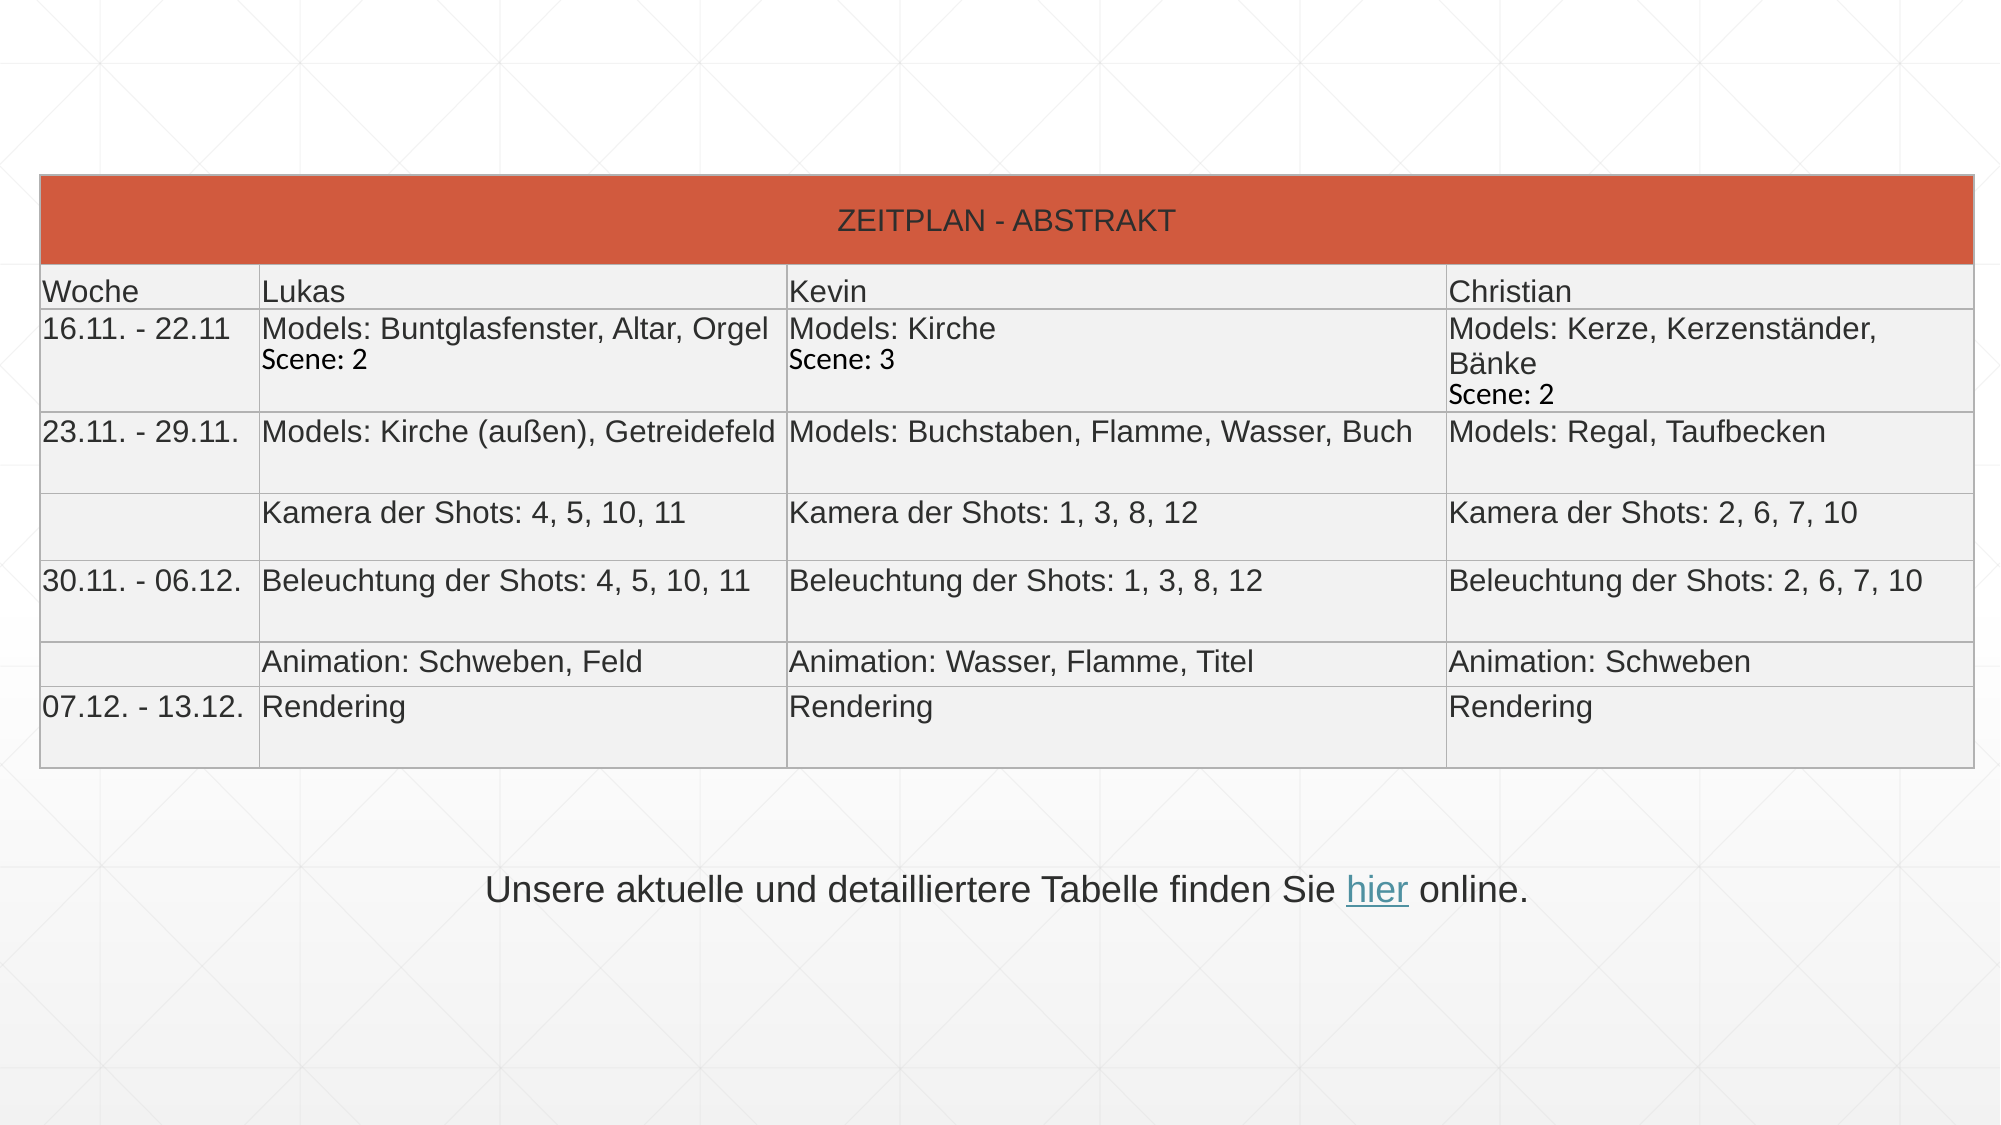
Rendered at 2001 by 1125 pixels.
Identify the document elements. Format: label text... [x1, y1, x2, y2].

table_cell Beleuchtung der Shots: 4, 5, 10, 11 [260, 561, 786, 641]
table_cell Models: Kerze, Kerzenständer, Bänke Scene: 2 [1447, 310, 1973, 411]
table_cell Animation: Schweben [1447, 643, 1973, 686]
table_cell [41, 494, 259, 560]
table_cell Models: Regal, Taufbecken [1447, 413, 1973, 493]
table_header ZEITPLAN - ABSTRAKT [41, 176, 1973, 264]
table_cell Beleuchtung der Shots: 1, 3, 8, 12 [788, 561, 1446, 641]
table_cell 16.11. - 22.11 [41, 310, 259, 411]
table_cell Rendering [788, 687, 1446, 767]
table_cell Christian [1447, 265, 1973, 308]
table_cell Animation: Schweben, Feld [260, 643, 786, 686]
table_cell 07.12. - 13.12. [41, 687, 259, 767]
table_cell Beleuchtung der Shots: 2, 6, 7, 10 [1447, 561, 1973, 641]
table_cell [41, 643, 259, 686]
table_cell 23.11. - 29.11. [41, 413, 259, 493]
table_cell Models: Kirche Scene: 3 [788, 310, 1446, 411]
table_cell 30.11. - 06.12. [41, 561, 259, 641]
table_cell Kamera der Shots: 2, 6, 7, 10 [1447, 494, 1973, 560]
table_cell Models: Kirche (außen), Getreidefeld [260, 413, 786, 493]
table_cell Models: Buntglasfenster, Altar, Orgel Scene: 2 [260, 310, 786, 411]
table_cell Kamera der Shots: 4, 5, 10, 11 [260, 494, 786, 560]
table_cell Lukas [260, 265, 786, 308]
table_cell Rendering [1447, 687, 1973, 767]
table_cell Woche [41, 265, 259, 308]
table_cell Models: Buchstaben, Flamme, Wasser, Buch [788, 413, 1446, 493]
table_cell Kevin [788, 265, 1446, 308]
table_cell Kamera der Shots: 1, 3, 8, 12 [788, 494, 1446, 560]
table_cell Rendering [260, 687, 786, 767]
table_cell Animation: Wasser, Flamme, Titel [788, 643, 1446, 686]
text_box Unsere aktuelle und detailliertere Tabelle finden Sie hier online. [469, 858, 1545, 918]
